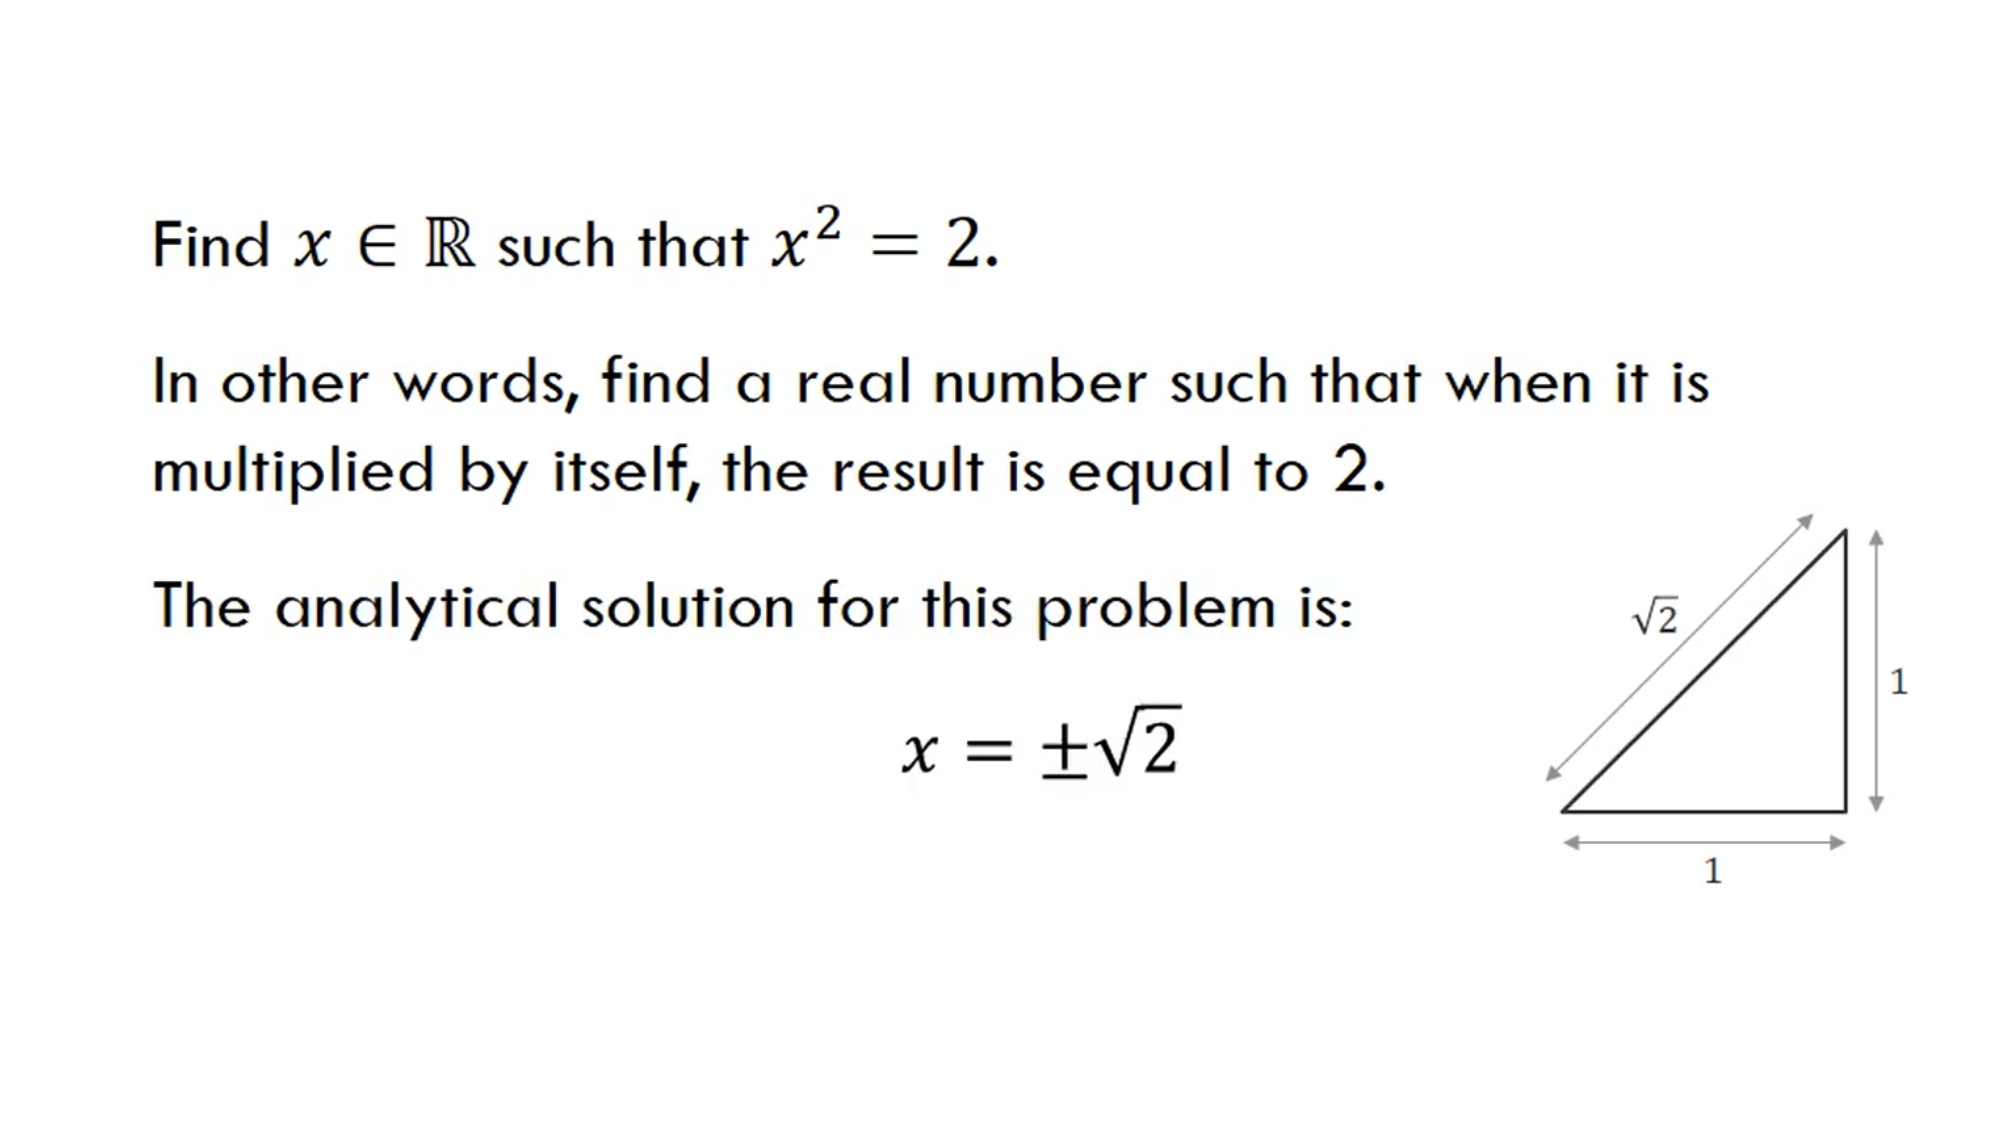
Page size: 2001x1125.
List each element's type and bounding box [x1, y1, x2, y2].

picture [119, 178, 1928, 911]
